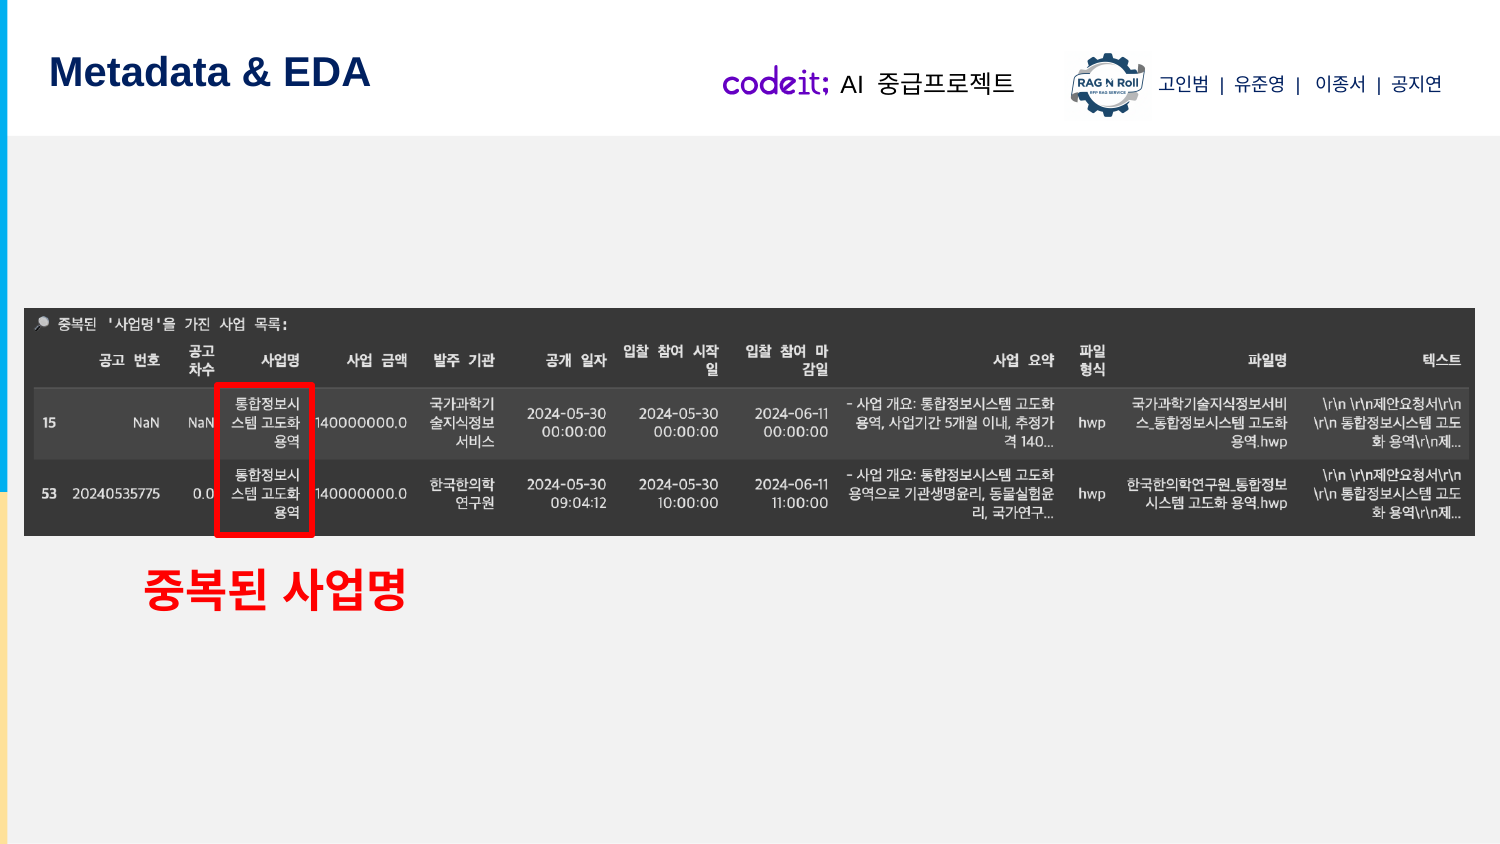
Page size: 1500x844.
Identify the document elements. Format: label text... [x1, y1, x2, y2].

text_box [0, 0, 8, 844]
text_box [12, 135, 1500, 844]
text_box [1064, 51, 1494, 121]
text_box 중복된 사업명 [128, 546, 1047, 632]
picture [24, 308, 1476, 536]
text_box Metadata & EDA [33, 37, 784, 103]
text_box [711, 56, 1039, 111]
